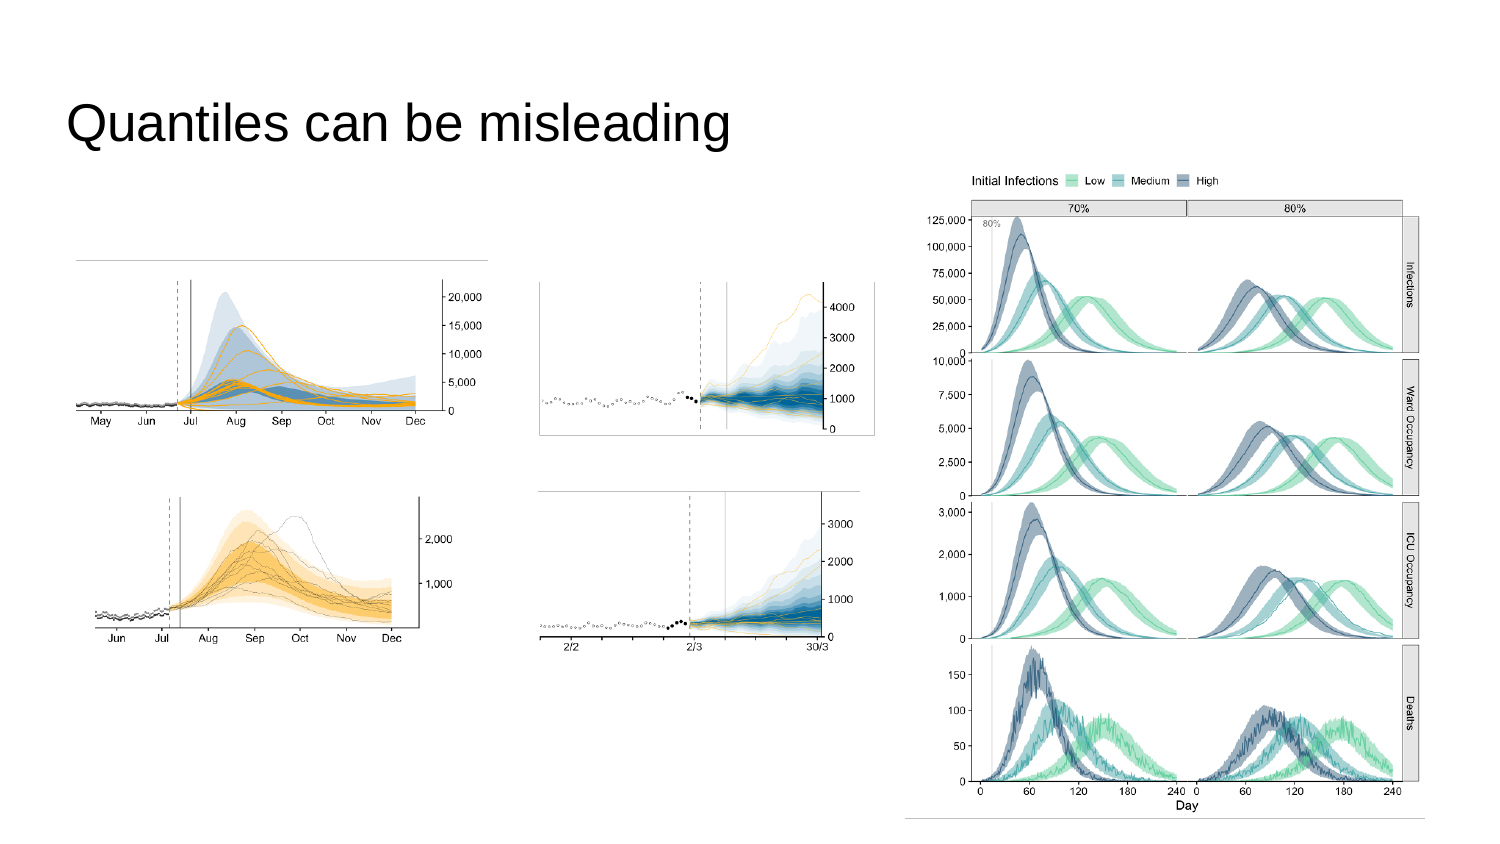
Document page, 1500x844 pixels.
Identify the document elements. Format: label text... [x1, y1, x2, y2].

title Quantiles can be misleading [51, 72, 1449, 167]
picture [75, 166, 1425, 819]
